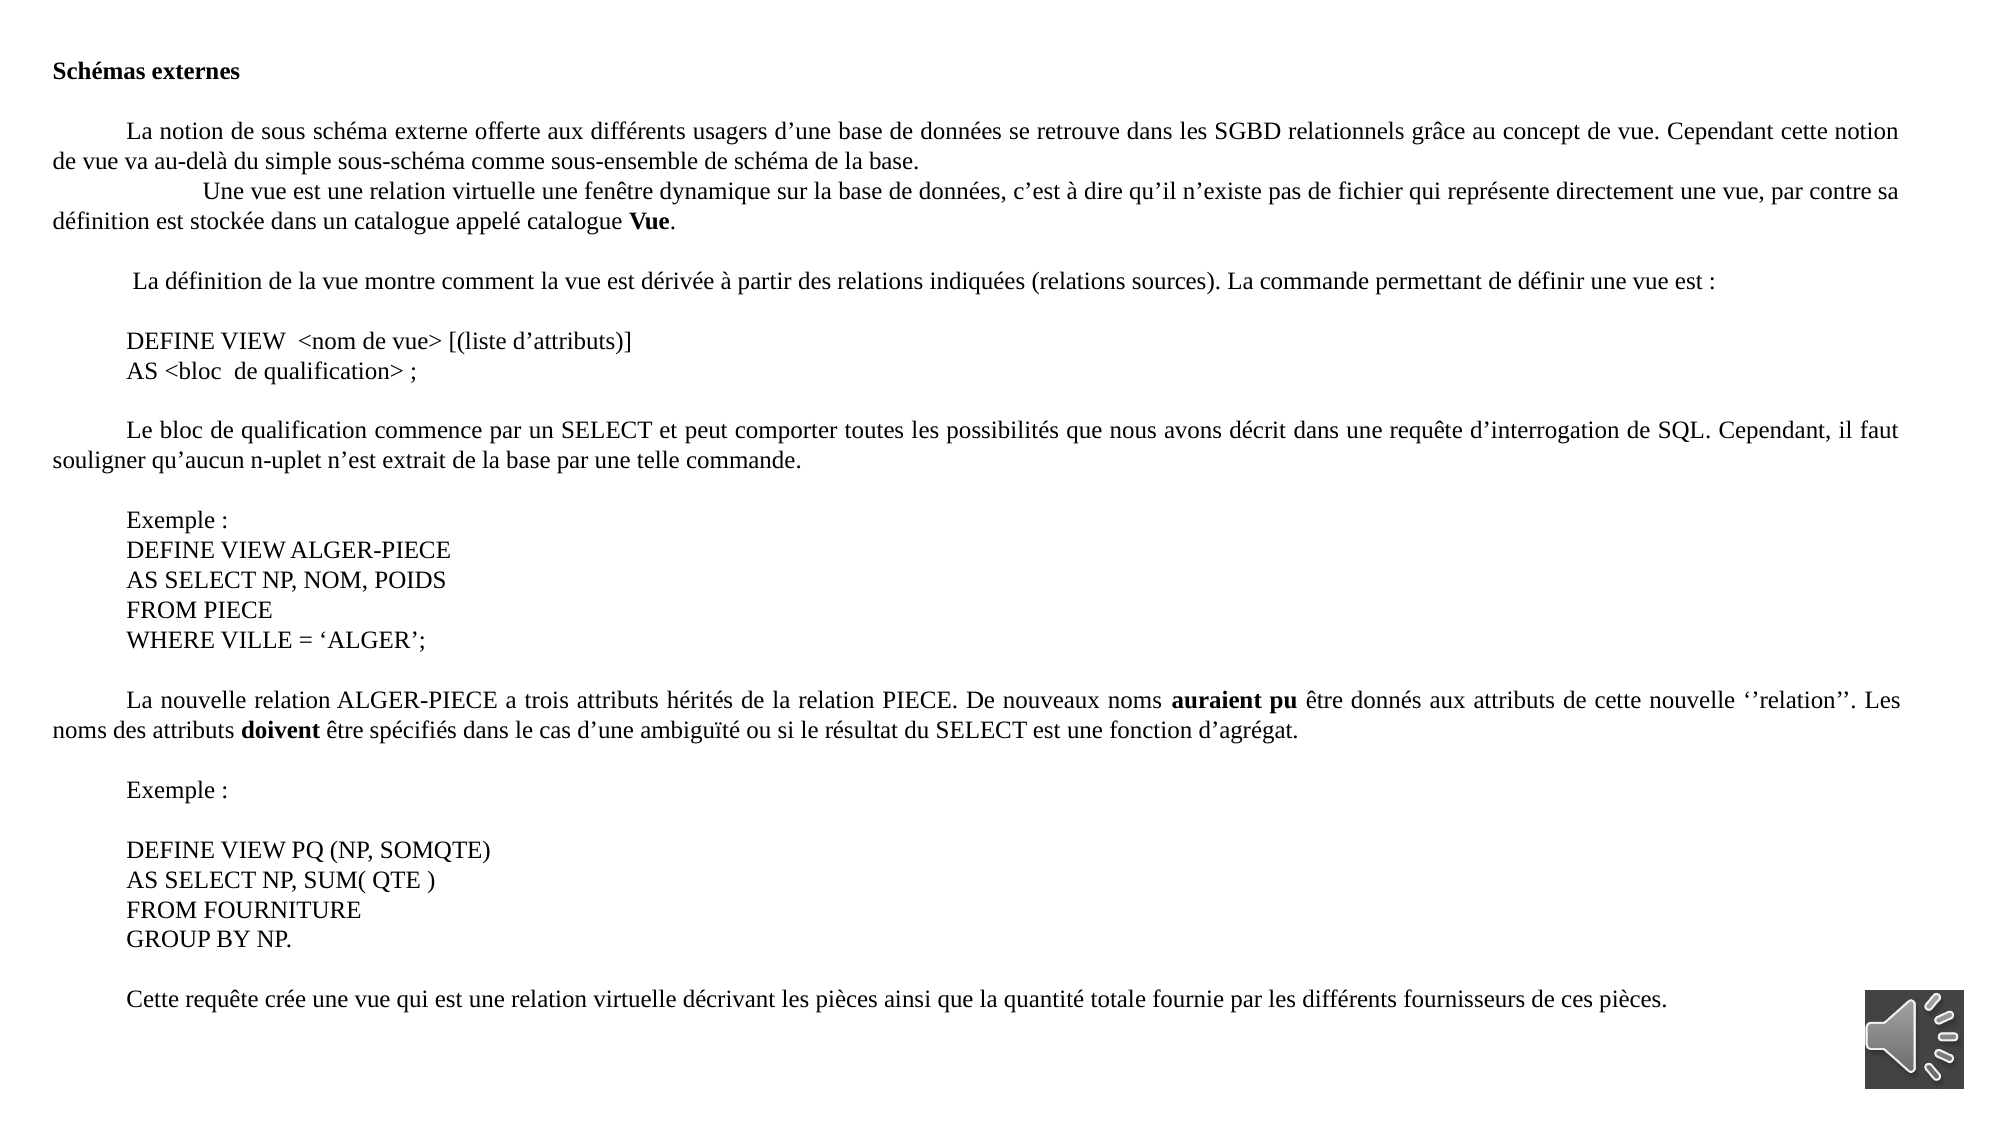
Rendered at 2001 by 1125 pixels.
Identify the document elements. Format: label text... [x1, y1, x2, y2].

text_box Schémas externes La notion de sous schéma externe offerte aux différents usagers d’une base de données se retrouve dans les SGBD relationnels grâce au concept de vue. Cependant cette notion de vue va au-delà du simple sous-schéma comme sous-ensemble de schéma de la base. Une vue est une relation virtuelle une fenêtre dynamique sur la base de données, c’est à dire qu’il n’existe pas de fichier qui représente directement une vue, par contre sa définition est stockée dans un catalogue appelé catalogue Vue. La définition de la vue montre comment la vue est dérivée à partir des relations indiquées (relations sources). La commande permettant de définir une vue est : DEFINE VIEW <nom de vue> [(liste d’attributs)] AS <bloc de qualification> ; Le bloc de qualification commence par un SELECT et peut comporter toutes les possibilités que nous avons décrit dans une requête d’interrogation de SQL. Cependant, il faut souligner qu’aucun n-uplet n’est extrait de la base par une telle commande. Exemple : DEFINE VIEW ALGER-PIECE AS SELECT NP, NOM, POIDS FROM PIECE WHERE VILLE = ‘ALGER’; La nouvelle relation ALGER-PIECE a trois attributs hérités de la relation PIECE. De nouveaux noms auraient pu être donnés aux attributs de cette nouvelle ‘’relation’’. Les noms des attributs doivent être spécifiés dans le cas d’une ambiguïté ou si le résultat du SELECT est une fonction d’agrégat. Exemple : DEFINE VIEW PQ (NP, SOMQTE) AS SELECT NP, SUM( QTE ) FROM FOURNITURE GROUP BY NP. Cette requête crée une vue qui est une relation virtuelle décrivant les pièces ainsi que la quantité totale fournie par les différents fournisseurs de ces pièces. [37, 47, 1917, 1051]
picture [1864, 989, 1965, 1090]
